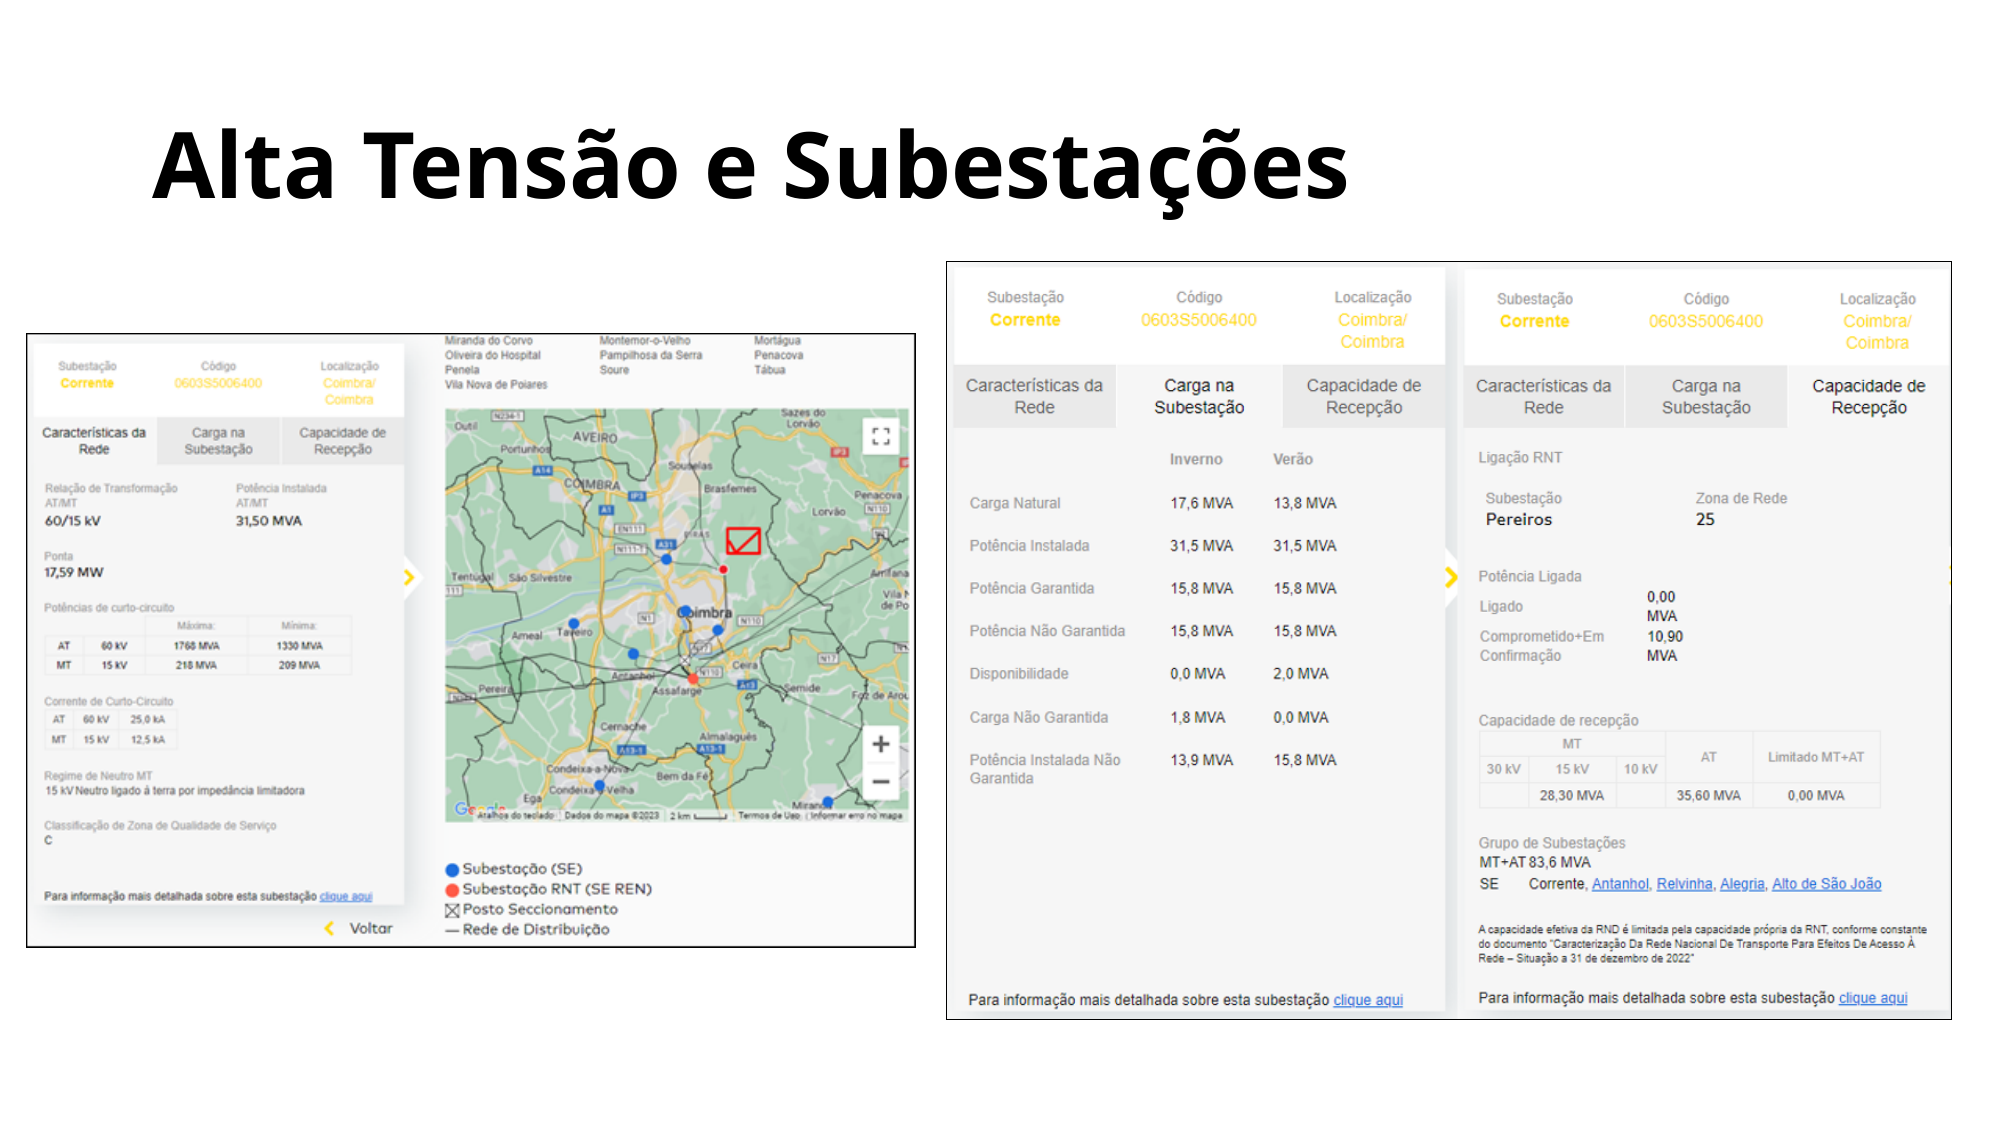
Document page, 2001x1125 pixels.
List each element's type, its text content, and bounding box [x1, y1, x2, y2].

picture [26, 333, 916, 948]
title Alta Tensão e Subestações [137, 59, 1863, 278]
picture [946, 261, 1951, 1020]
